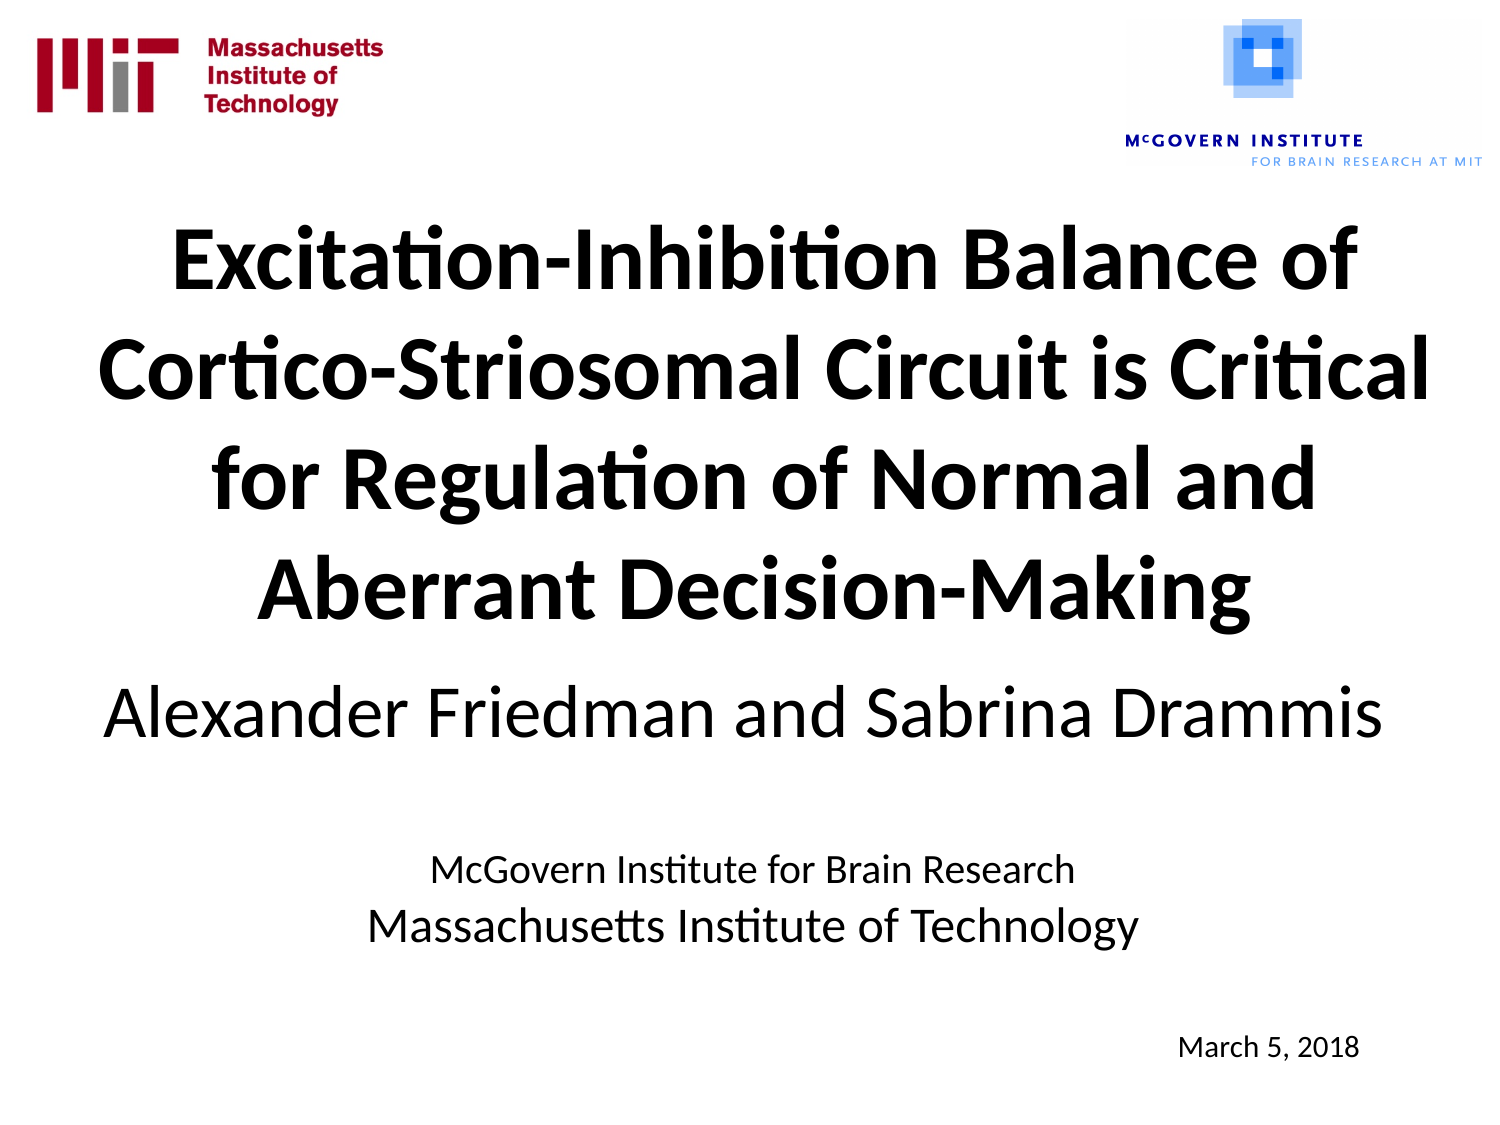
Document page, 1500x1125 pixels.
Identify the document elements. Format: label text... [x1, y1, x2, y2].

picture [16, 19, 404, 139]
text_box Excitation-Inhibition Balance of Cortico-Striosomal Circuit is Critical for Regulation of Normal and Aberrant Decision-Making [50, 237, 1482, 599]
picture [1126, 19, 1482, 166]
text_box March 5, 2018 [1056, 982, 1482, 1101]
text_box Alexander Friedman and Sabrina Drammis McGovern Institute for Brain Research Massachusetts Institute of Technology [2, 632, 1500, 983]
